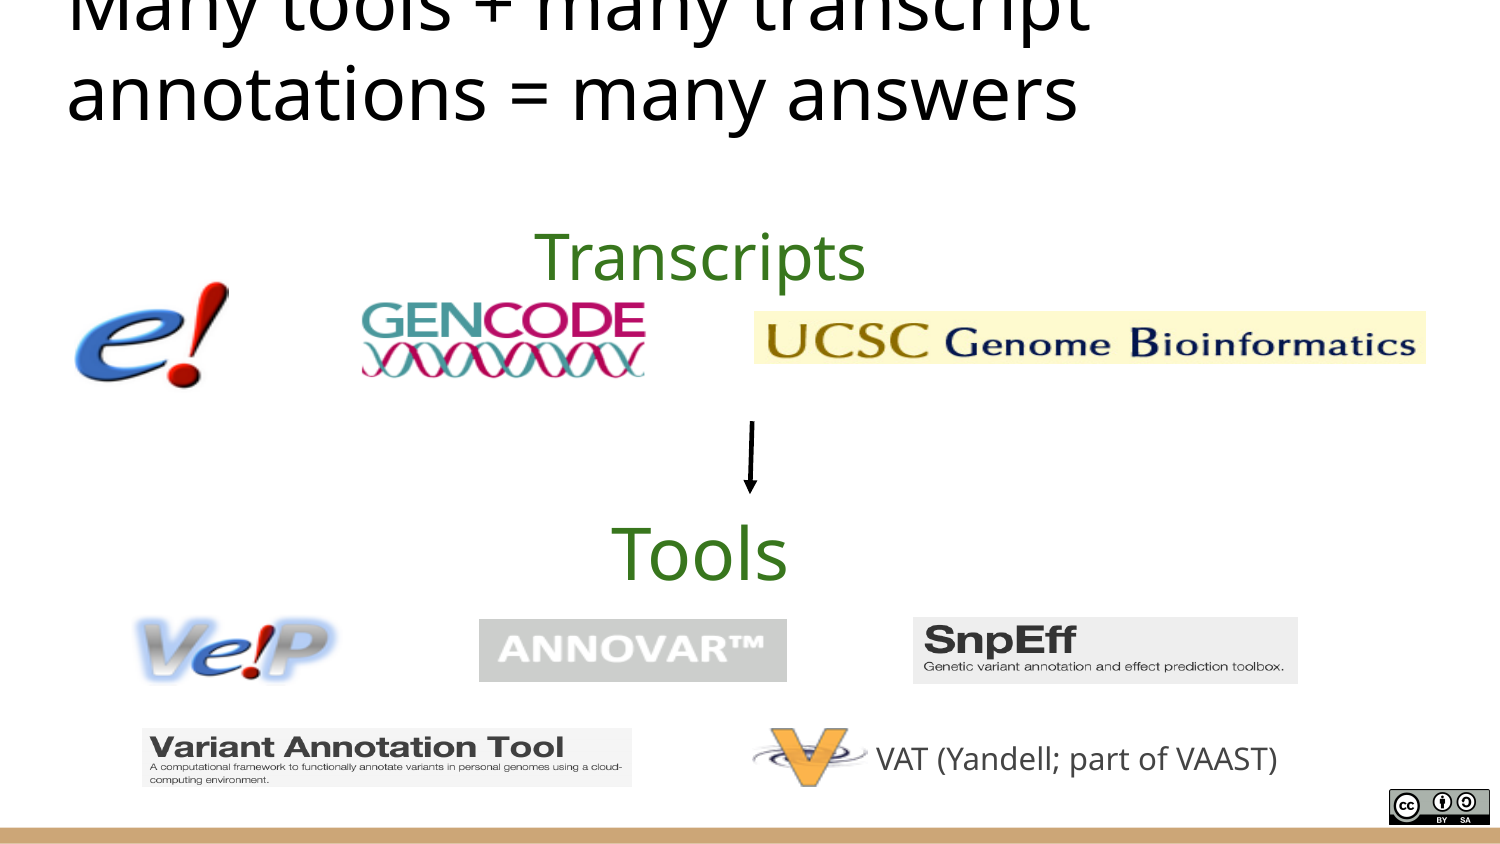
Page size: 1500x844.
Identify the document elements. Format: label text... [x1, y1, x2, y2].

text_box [73, 214, 1427, 396]
picture [1389, 789, 1490, 825]
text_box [749, 421, 753, 495]
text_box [131, 510, 1315, 788]
title Many tools + many transcript annotations = many answers [51, 14, 1449, 151]
